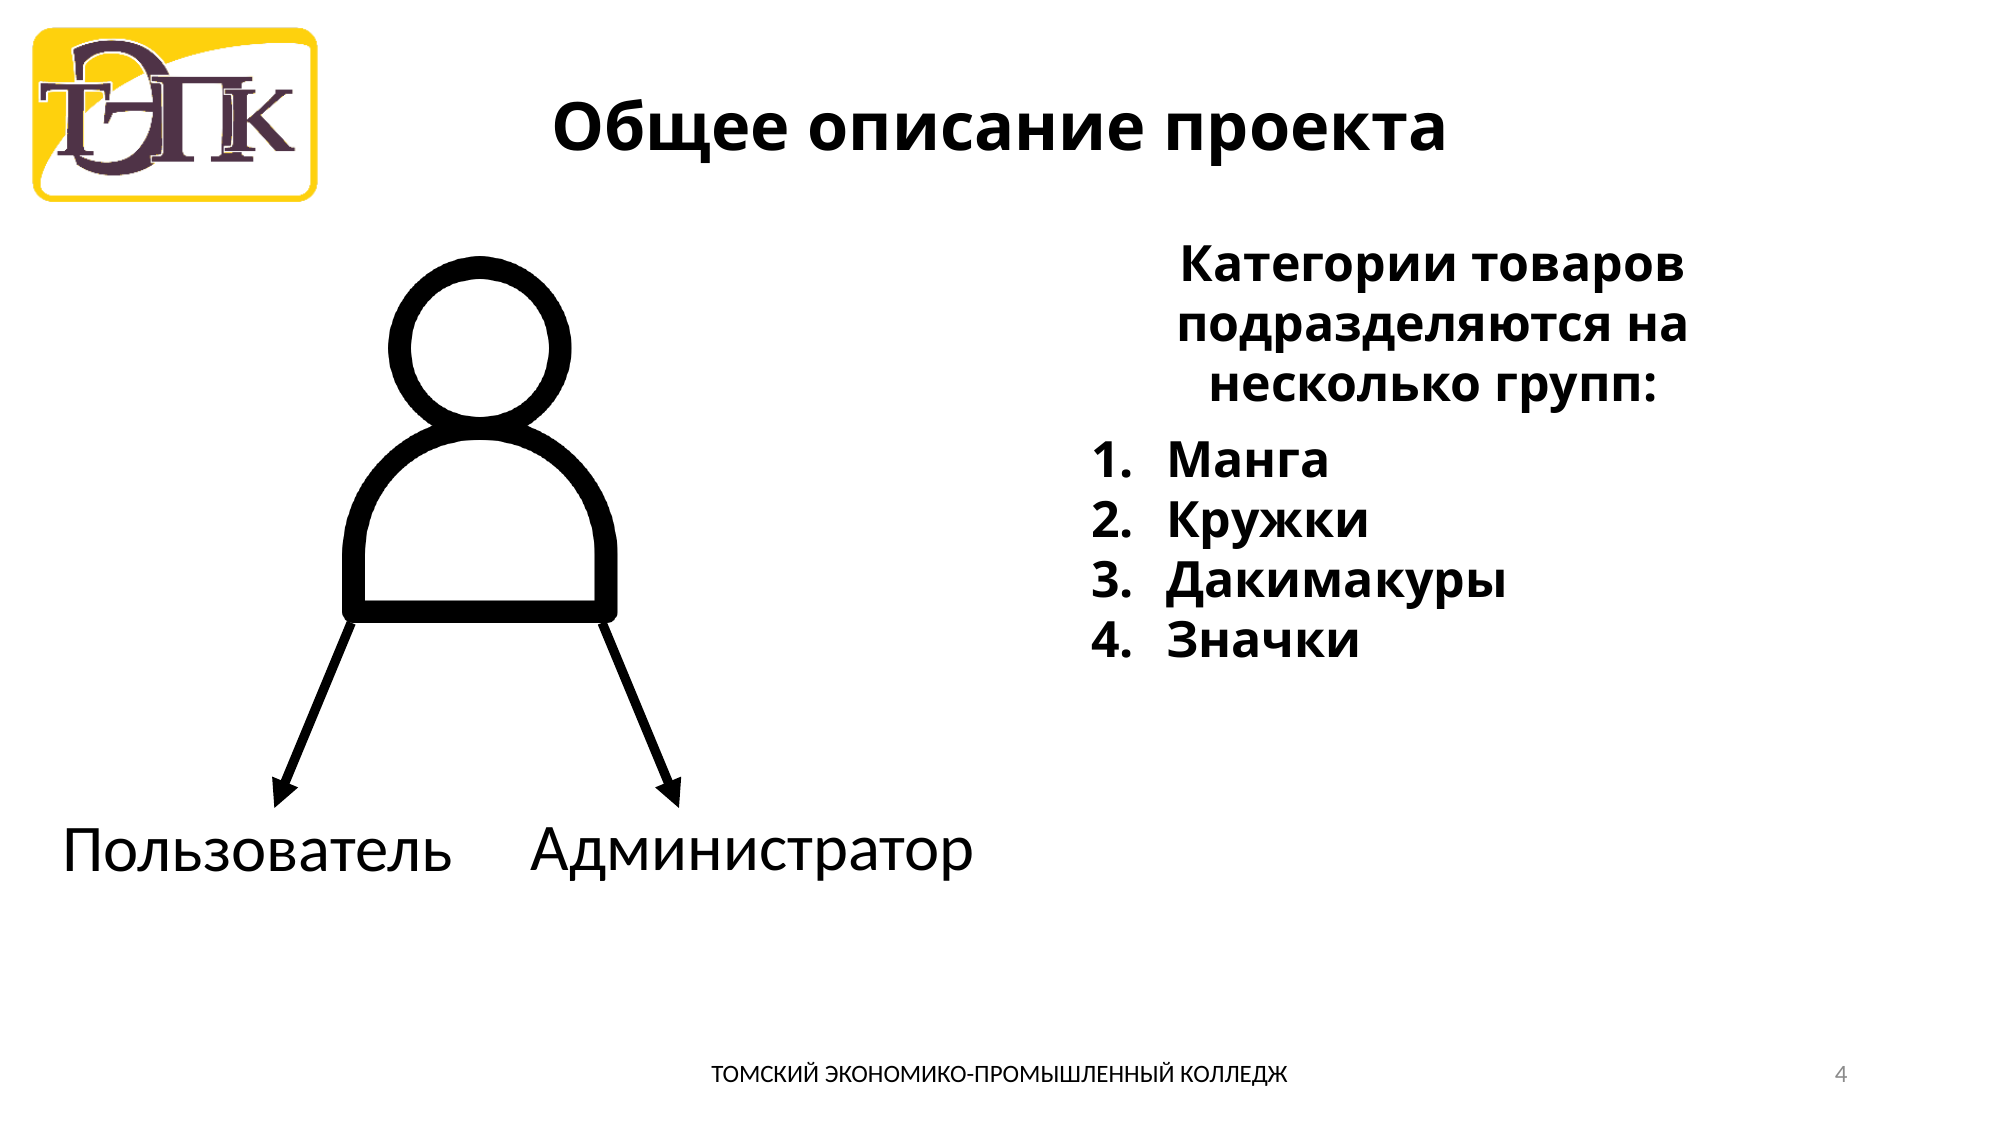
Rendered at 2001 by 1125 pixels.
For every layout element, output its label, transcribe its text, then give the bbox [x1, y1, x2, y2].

picture [296, 256, 663, 623]
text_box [274, 622, 352, 808]
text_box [602, 622, 679, 808]
text_box Пользователь [47, 797, 480, 893]
title Общее описание проекта [0, 25, 2000, 233]
picture [28, 25, 321, 203]
text_box Категории товаров подразделяются на несколько групп: [1076, 291, 1790, 352]
slide_number 4 [1412, 1042, 1863, 1103]
footer ТОМСКИЙ ЭКОНОМИКО-ПРОМЫШЛЕННЫЙ КОЛЛЕДЖ [662, 1042, 1338, 1103]
text_box Манга Кружки Дакимакуры Значки [1076, 517, 1790, 578]
text_box Администратор [515, 796, 998, 891]
